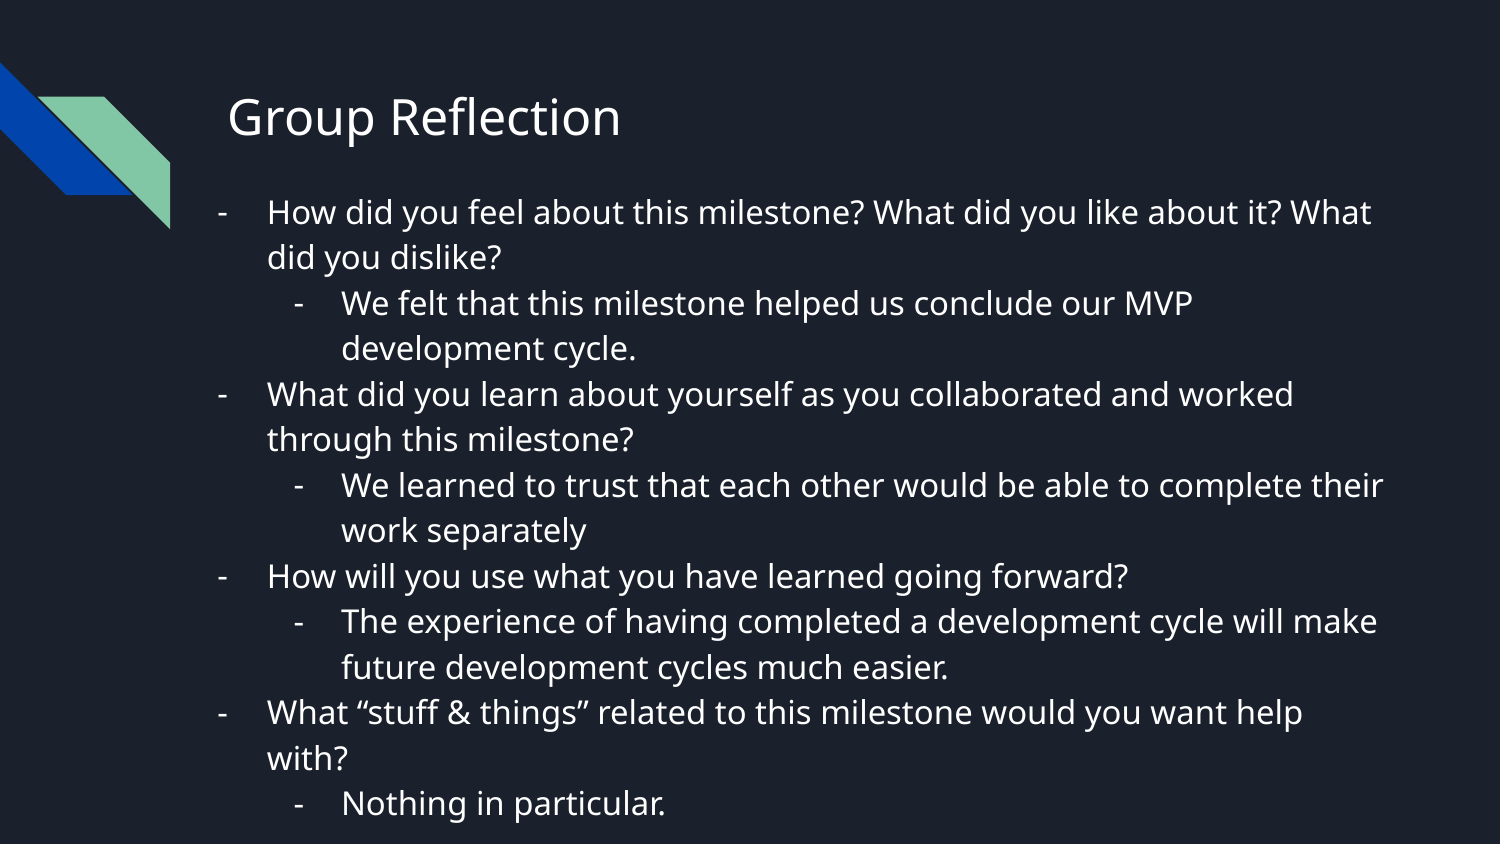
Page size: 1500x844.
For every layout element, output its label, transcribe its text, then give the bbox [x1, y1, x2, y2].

title Group Reflection [212, 70, 1368, 170]
list How did you feel about this milestone? What did you like about it? What did you dislike? We felt that this milestone helped us conclude our MVP development cycle. What did you learn about yourself as you collaborated and worked through this milestone? We learned to trust that each other would be able to complete their work separately How will you use what you have learned going forward? The experience of having completed a development cycle will make future development cycles much easier. What “stuff & things” related to this milestone would you want help with? Nothing in particular. [177, 170, 1403, 787]
